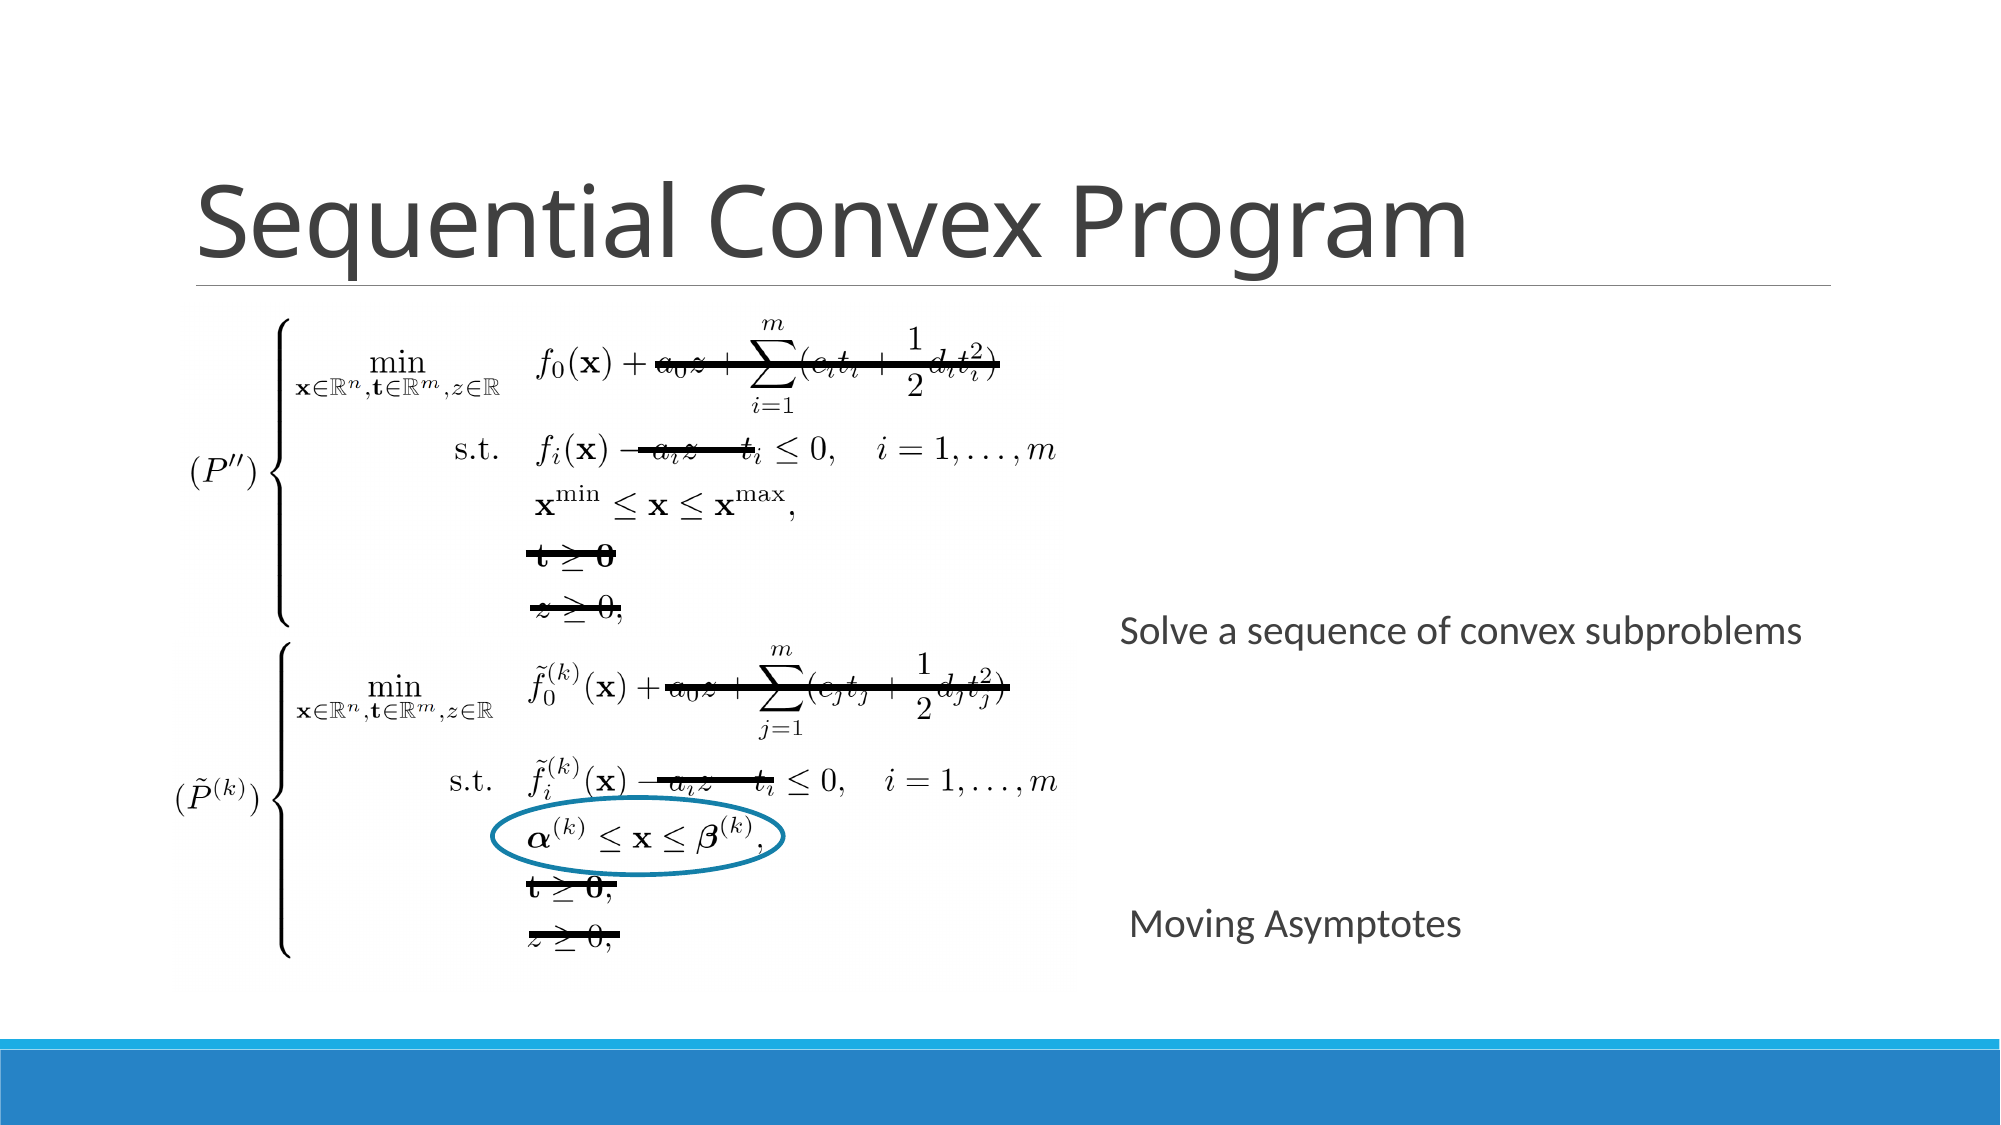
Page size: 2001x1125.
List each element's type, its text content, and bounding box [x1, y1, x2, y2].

title Sequential Convex Program [180, 47, 1830, 285]
picture [179, 302, 1064, 638]
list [171, 639, 1078, 992]
text_box Solve a sequence of convex subproblems Moving Asymptotes [1069, 302, 1830, 963]
